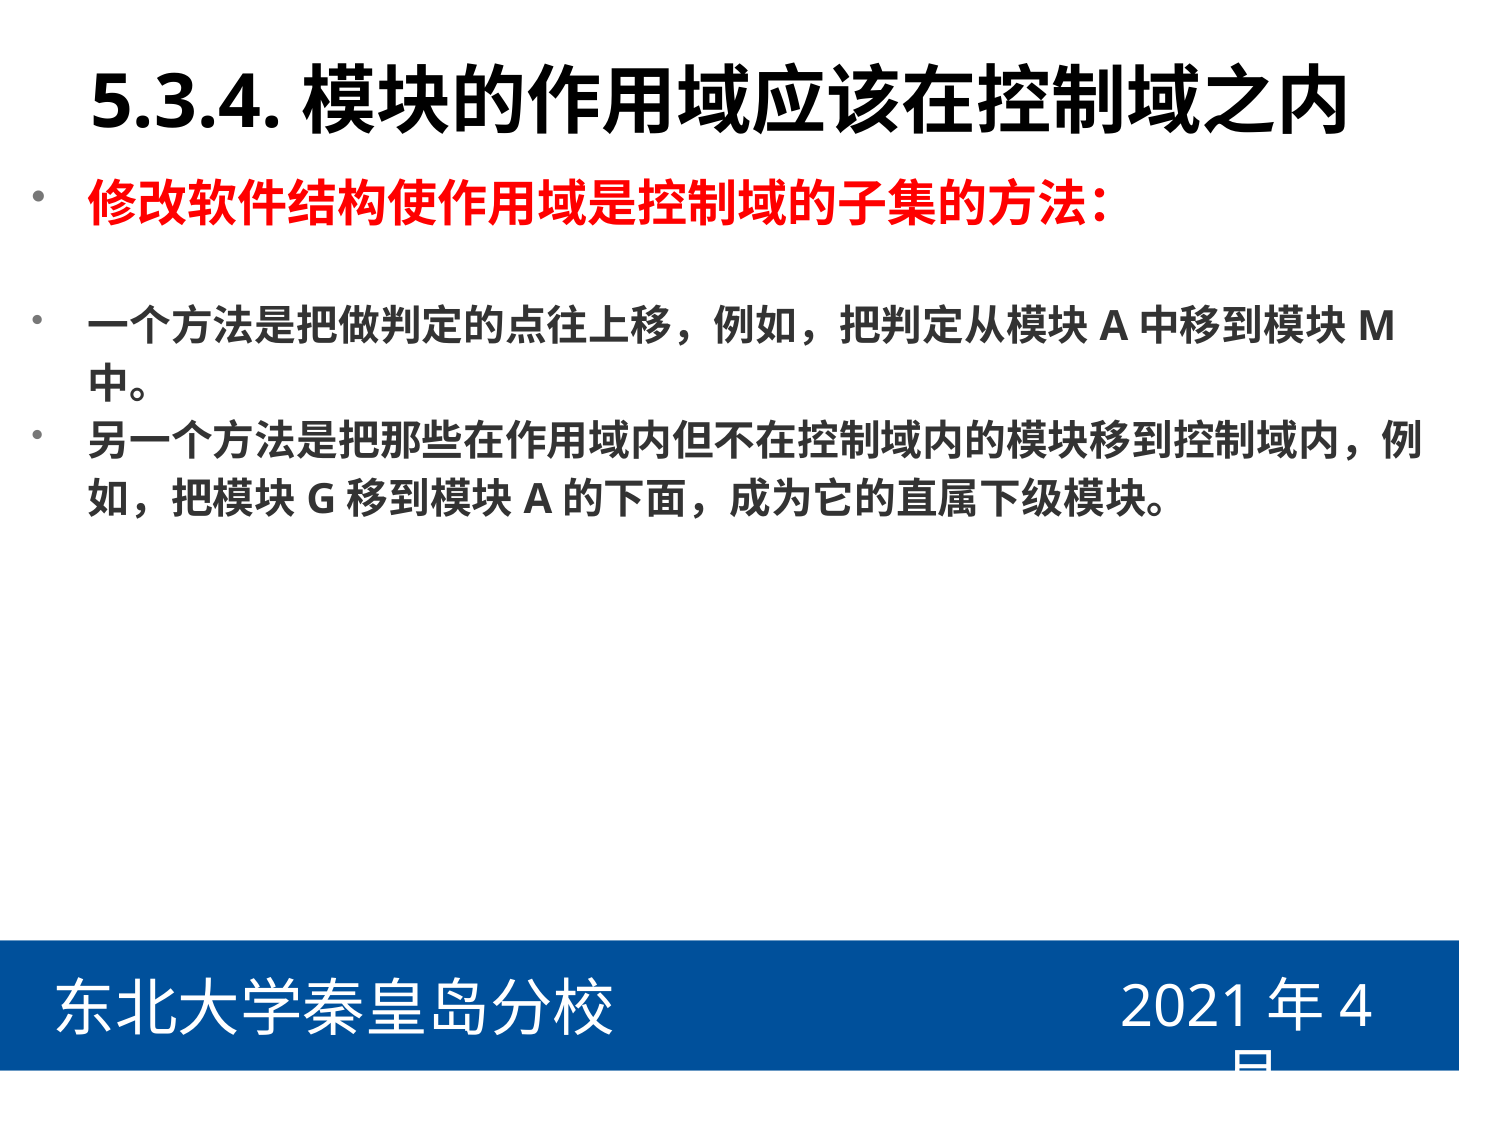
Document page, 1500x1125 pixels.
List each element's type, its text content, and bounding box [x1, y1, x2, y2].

title 5.3.4.模块的作用域应该在控制域之内 [74, 44, 1384, 153]
list 修改软件结构使作用域是控制域的子集的方法： 一个方法是把做判定的点往上移，例如，把判定从模块A中移到模块M中。 另一个方法是把那些在作用域内但不在控制域内的模块移到控制域内，例如，把模块G移到模块A的下面，成为它的直属下级模块。 [16, 163, 1442, 926]
